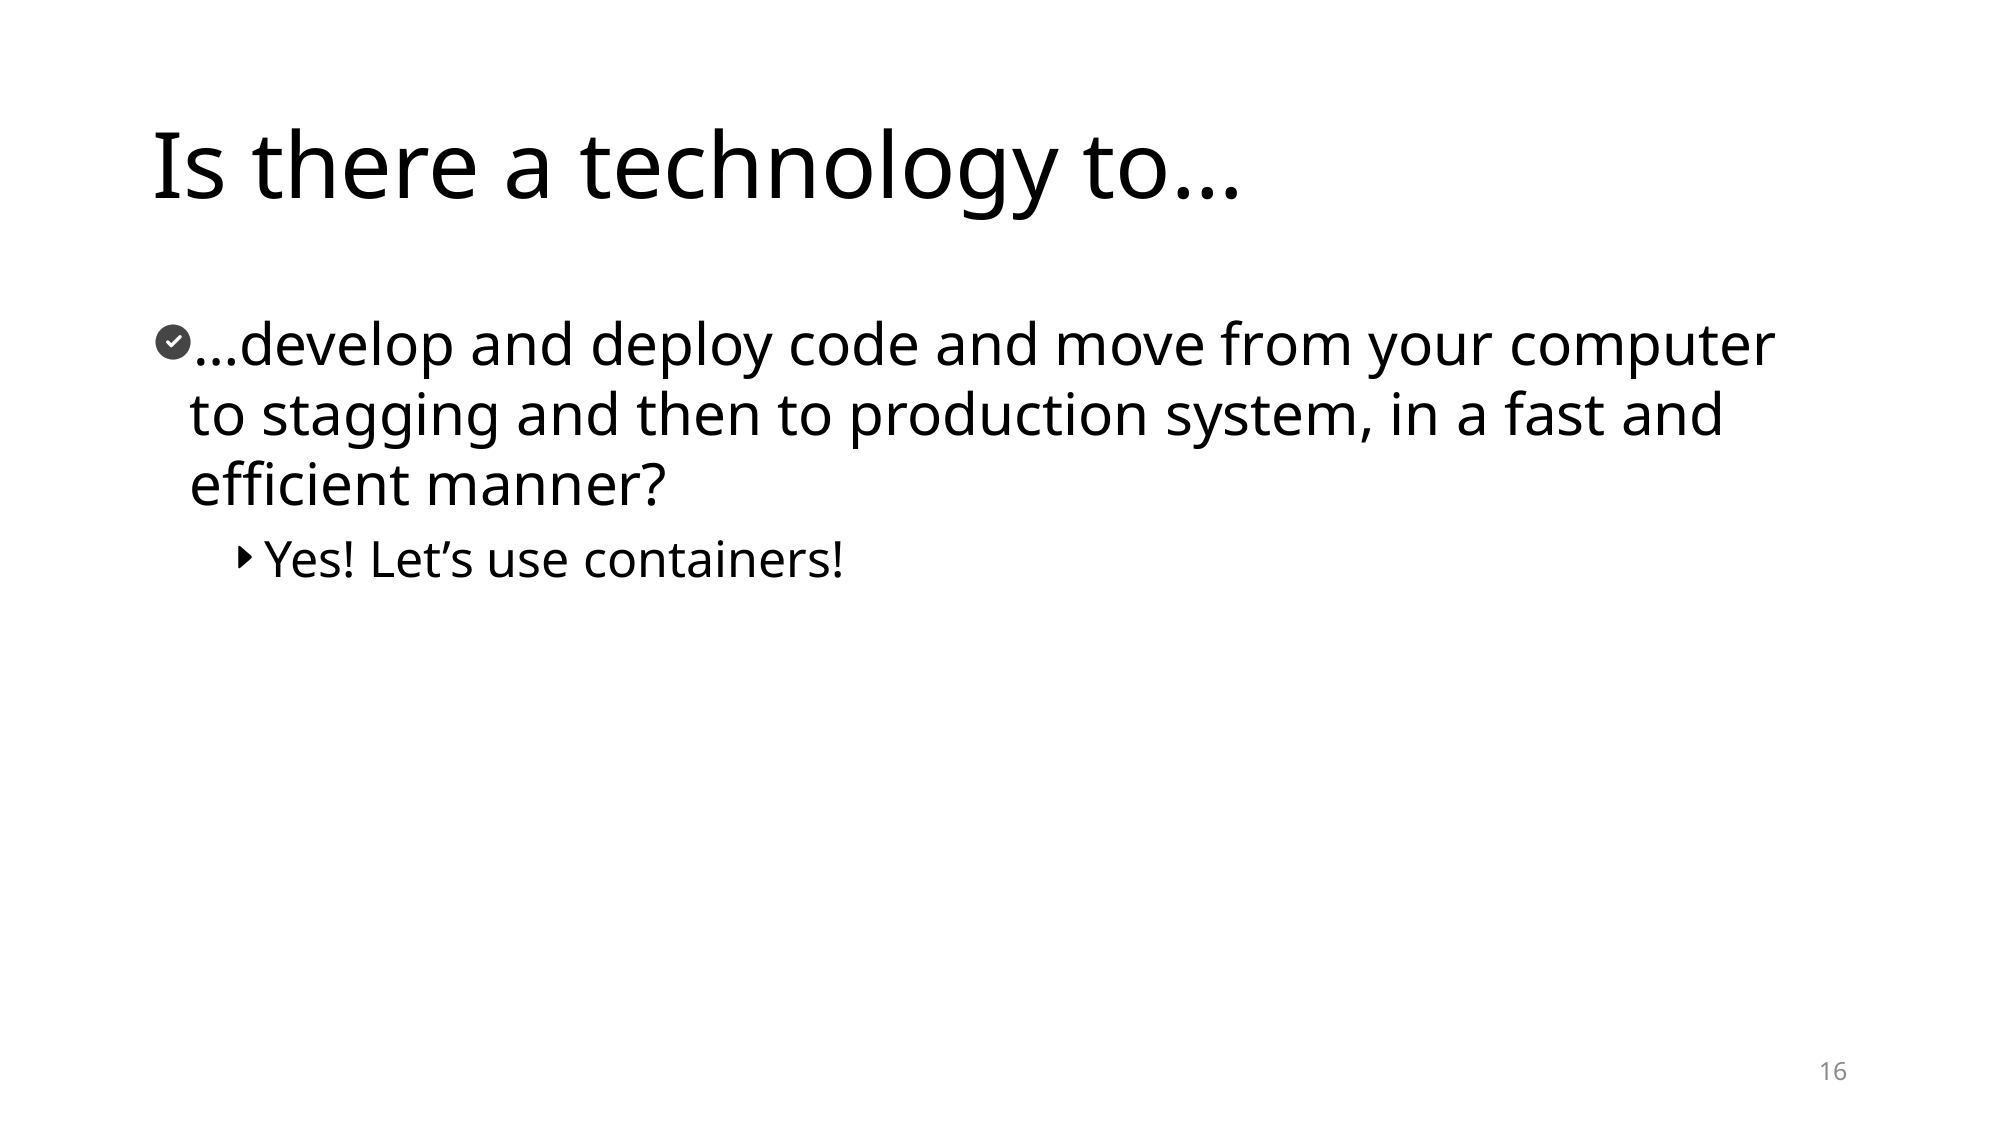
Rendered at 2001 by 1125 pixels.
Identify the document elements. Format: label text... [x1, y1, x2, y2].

title Is there a technology to… [137, 59, 1863, 278]
list …develop and deploy code and move from your computer to stagging and then to production system, in a fast and efficient manner? Yes! Let’s use containers! [137, 299, 1863, 1014]
picture [227, 539, 263, 575]
picture [152, 321, 194, 363]
slide_number 16 [1412, 1042, 1863, 1103]
